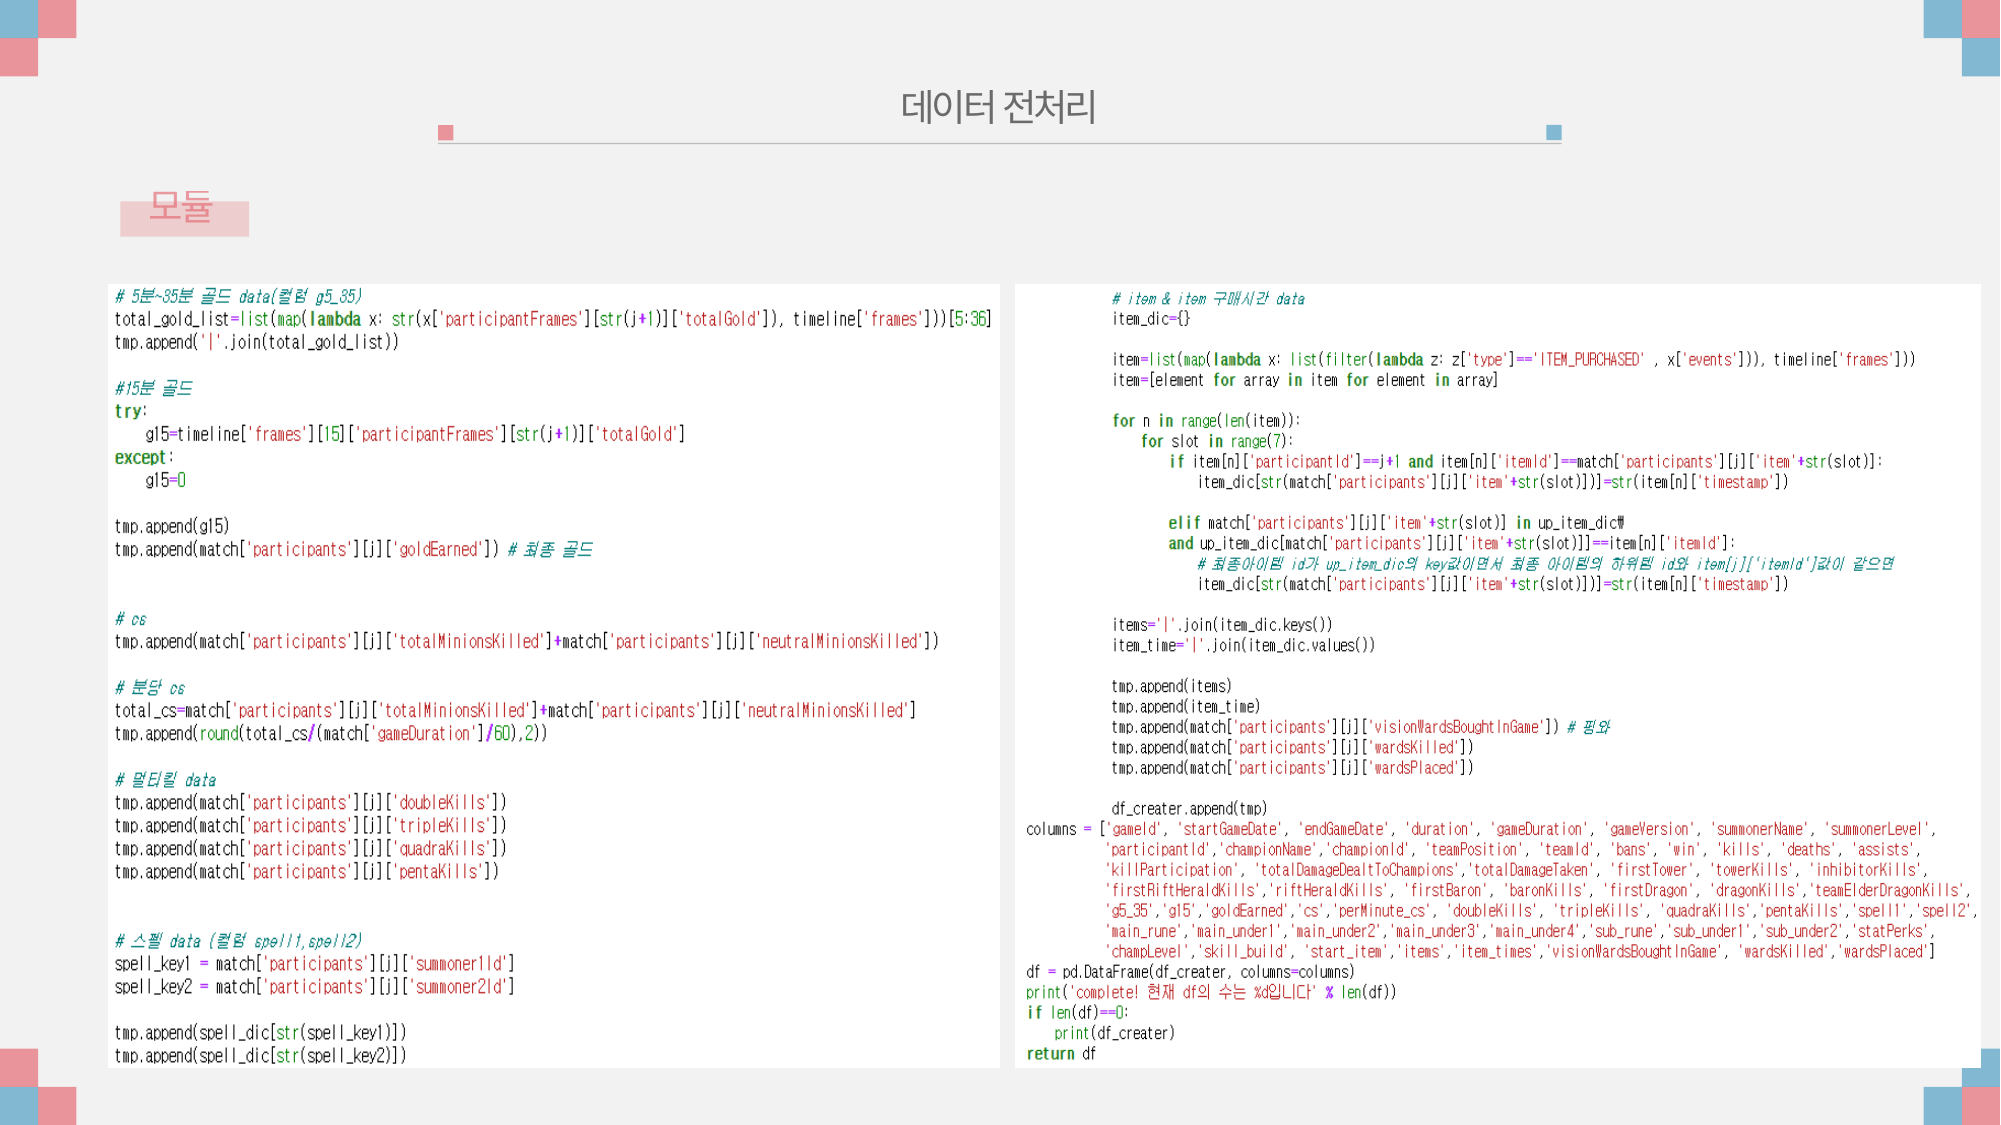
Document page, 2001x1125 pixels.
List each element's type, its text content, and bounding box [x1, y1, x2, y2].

text_box [1963, 0, 2000, 37]
text_box [0, 1048, 39, 1088]
text_box [437, 124, 455, 142]
text_box [1961, 1048, 2000, 1088]
picture [108, 284, 1000, 1068]
text_box [1923, 1086, 1963, 1125]
picture [1015, 284, 1981, 1068]
text_box [1545, 124, 1563, 141]
text_box 데이터 전처리 [885, 76, 1115, 137]
text_box [1963, 1088, 2000, 1125]
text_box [108, 176, 256, 237]
text_box [1961, 37, 2000, 77]
text_box [0, 1088, 37, 1125]
text_box [37, 1086, 77, 1125]
text_box [37, 0, 77, 39]
text_box [0, 0, 37, 37]
text_box [1923, 0, 1963, 39]
text_box [0, 37, 39, 77]
